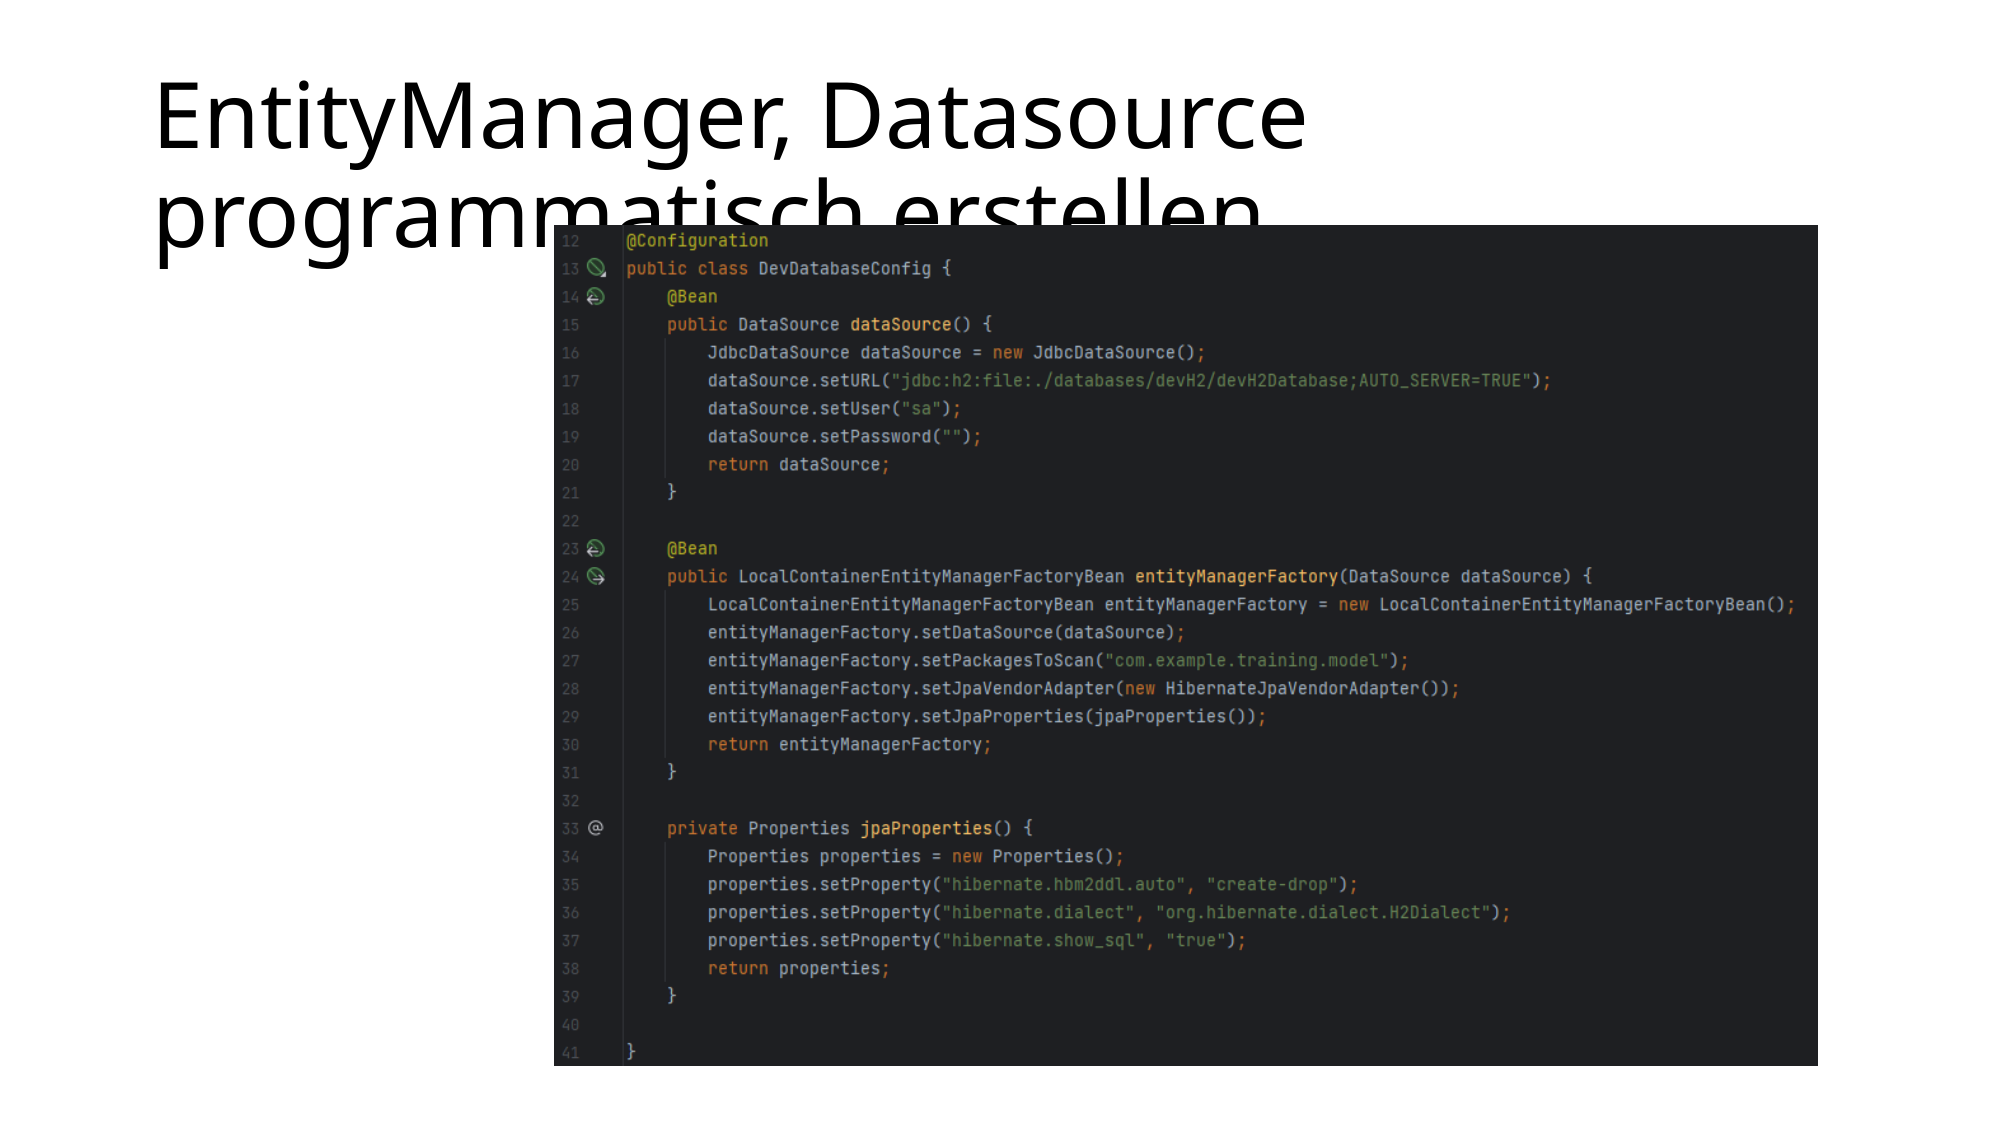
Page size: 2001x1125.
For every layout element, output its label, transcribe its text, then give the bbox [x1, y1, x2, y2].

picture [554, 225, 1818, 1066]
title EntityManager, Datasource programmatisch erstellen [137, 59, 1863, 278]
